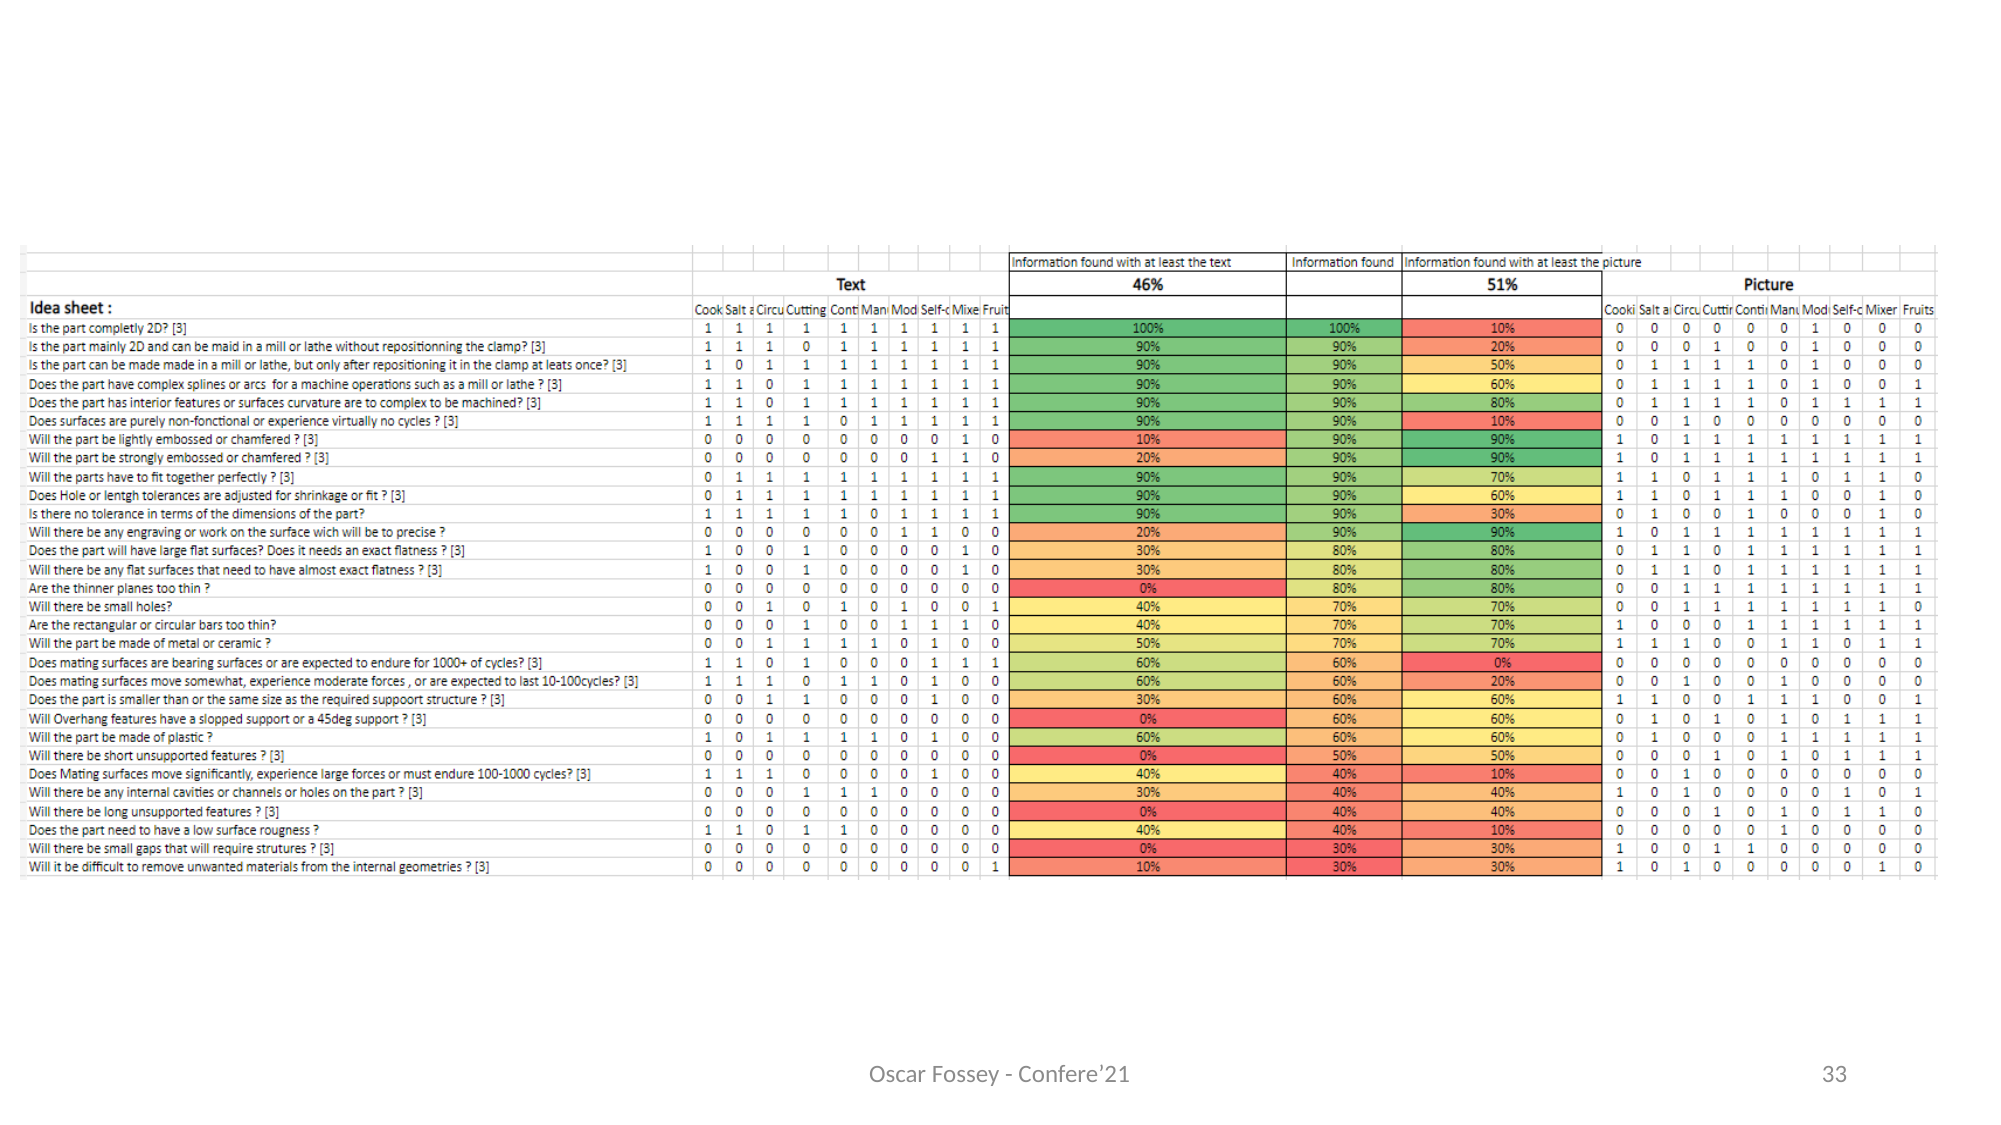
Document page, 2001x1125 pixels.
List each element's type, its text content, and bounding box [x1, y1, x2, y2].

slide_number 33 [1412, 1042, 1863, 1103]
picture [20, 244, 1938, 880]
footer Oscar Fossey - Confere’21 [662, 1042, 1338, 1103]
